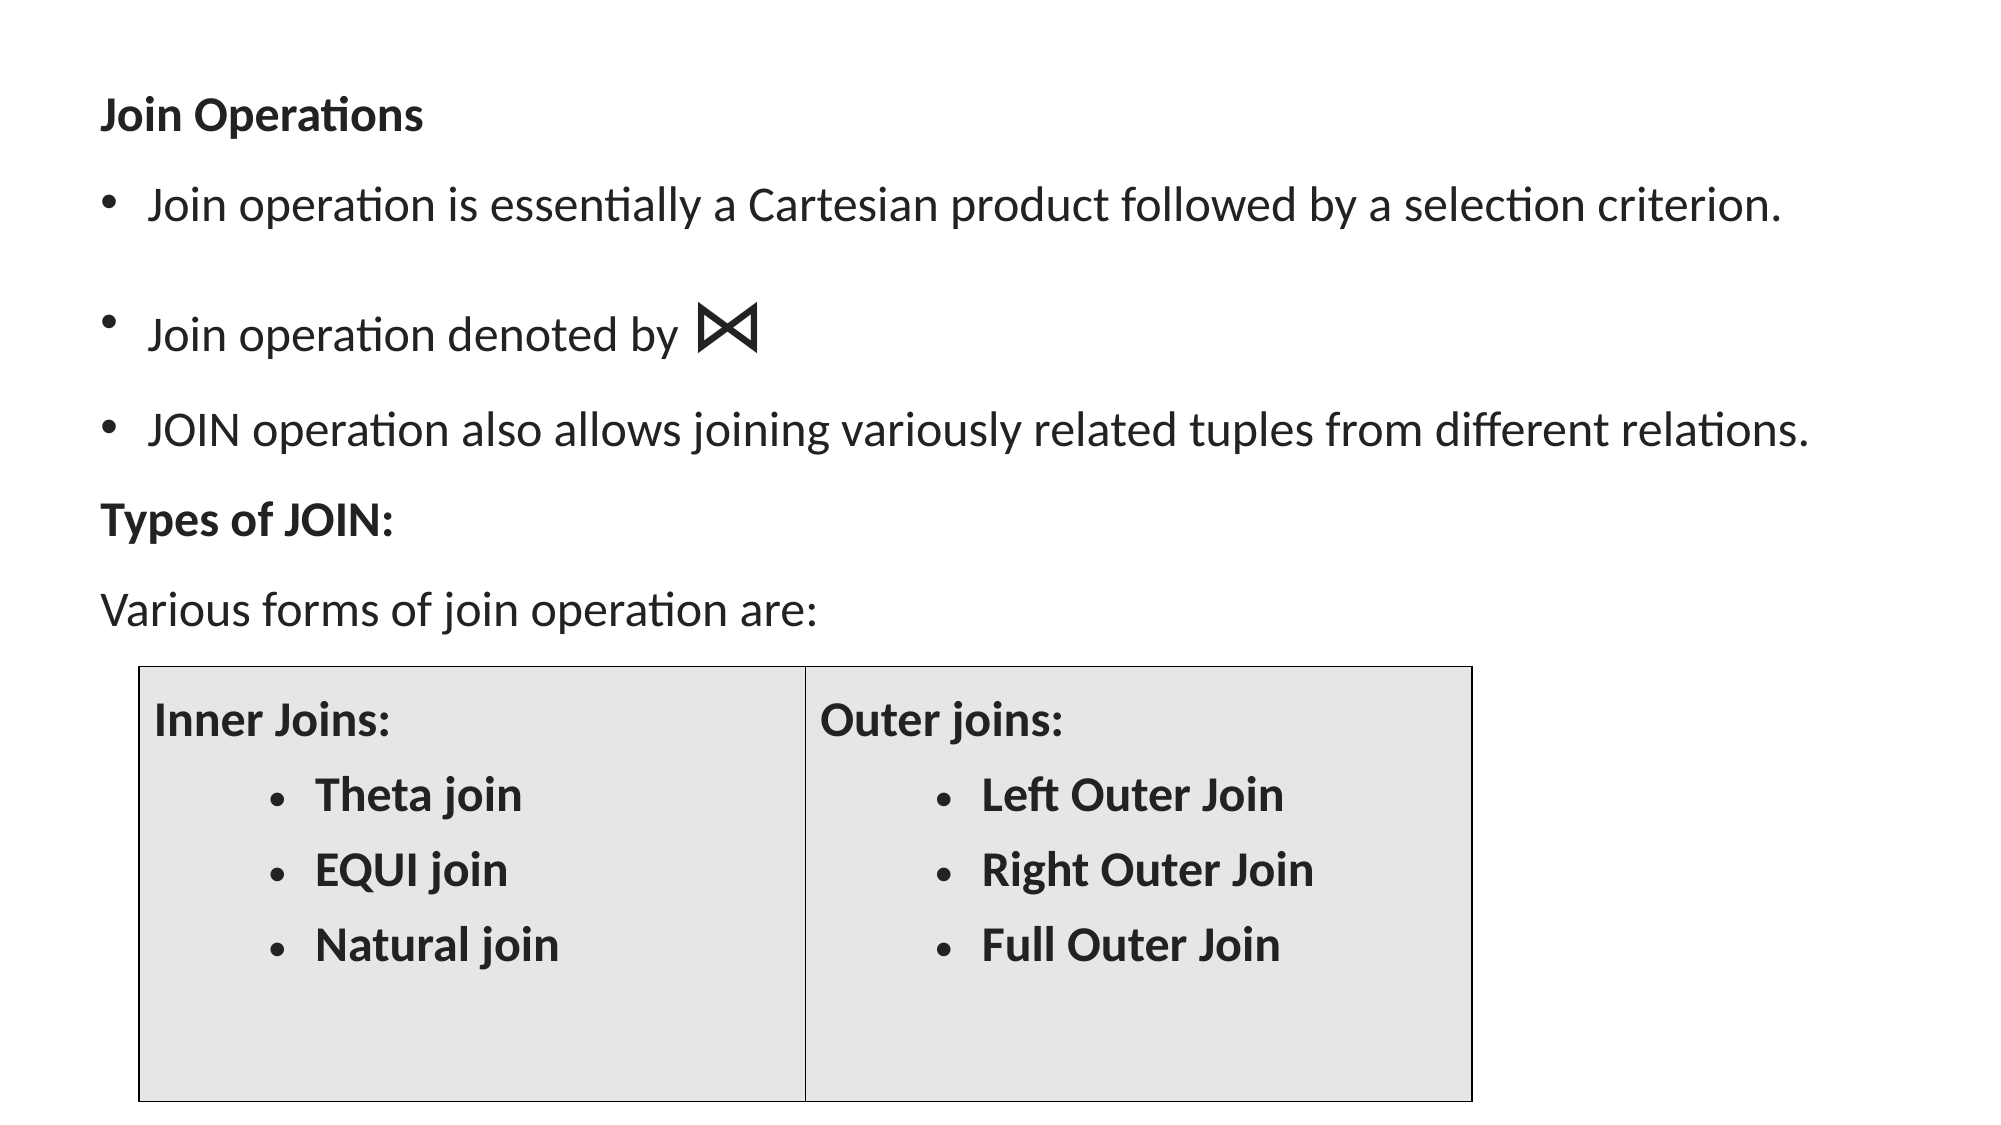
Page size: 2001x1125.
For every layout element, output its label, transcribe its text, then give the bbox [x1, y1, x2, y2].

table_header Inner Joins: Theta join EQUI join Natural join [140, 667, 805, 1101]
table_header Outer joins: Left Outer Join Right Outer Join Full Outer Join [806, 667, 1471, 1101]
text_box Join Operations Join operation is essentially a Cartesian product followed by a selection criterion. Join operation denoted by ⋈ JOIN operation also allows joining variously related tuples from different relations. Types of JOIN: Various forms of join operation are: [85, 44, 1891, 645]
